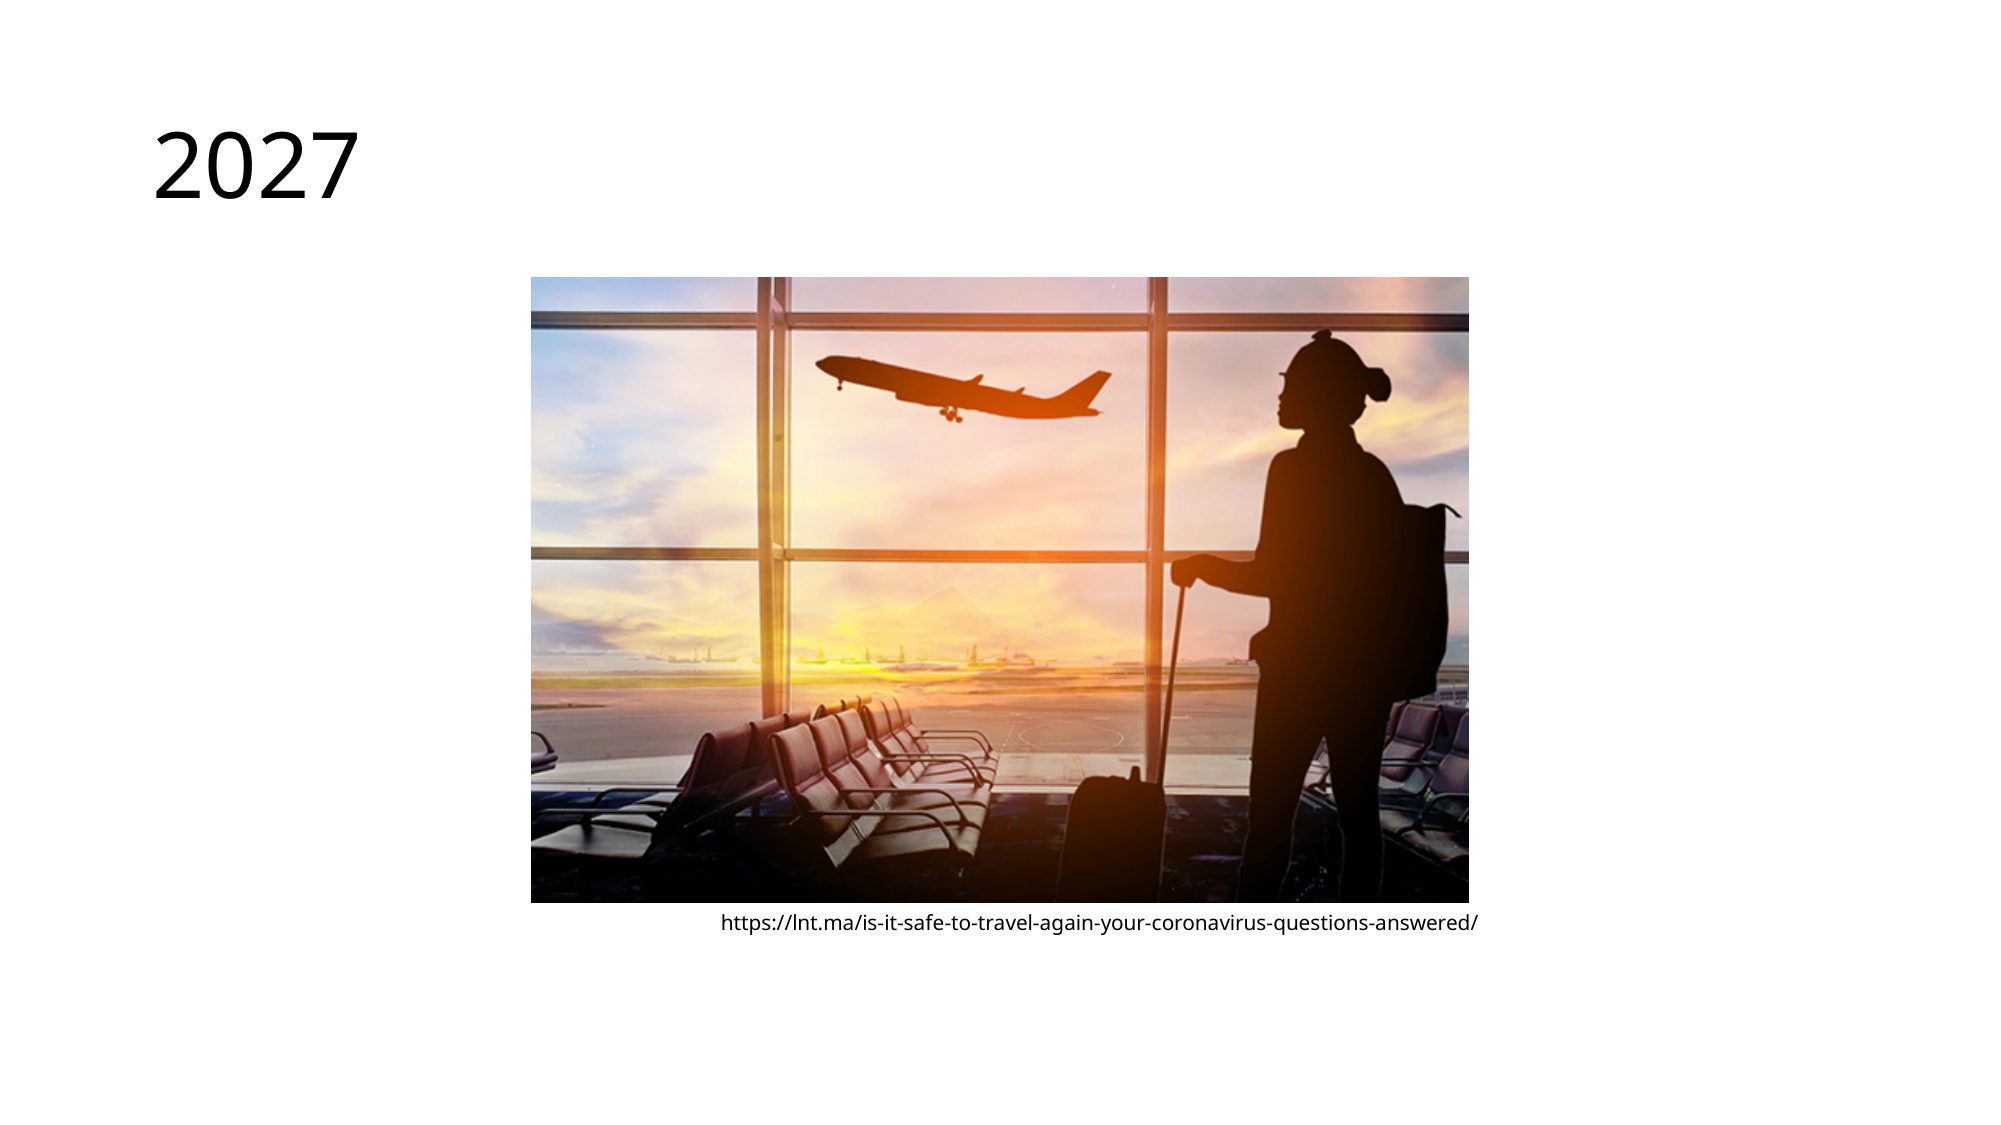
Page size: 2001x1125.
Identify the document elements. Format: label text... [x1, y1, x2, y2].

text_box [531, 277, 1469, 943]
title 2027 [137, 59, 1863, 278]
